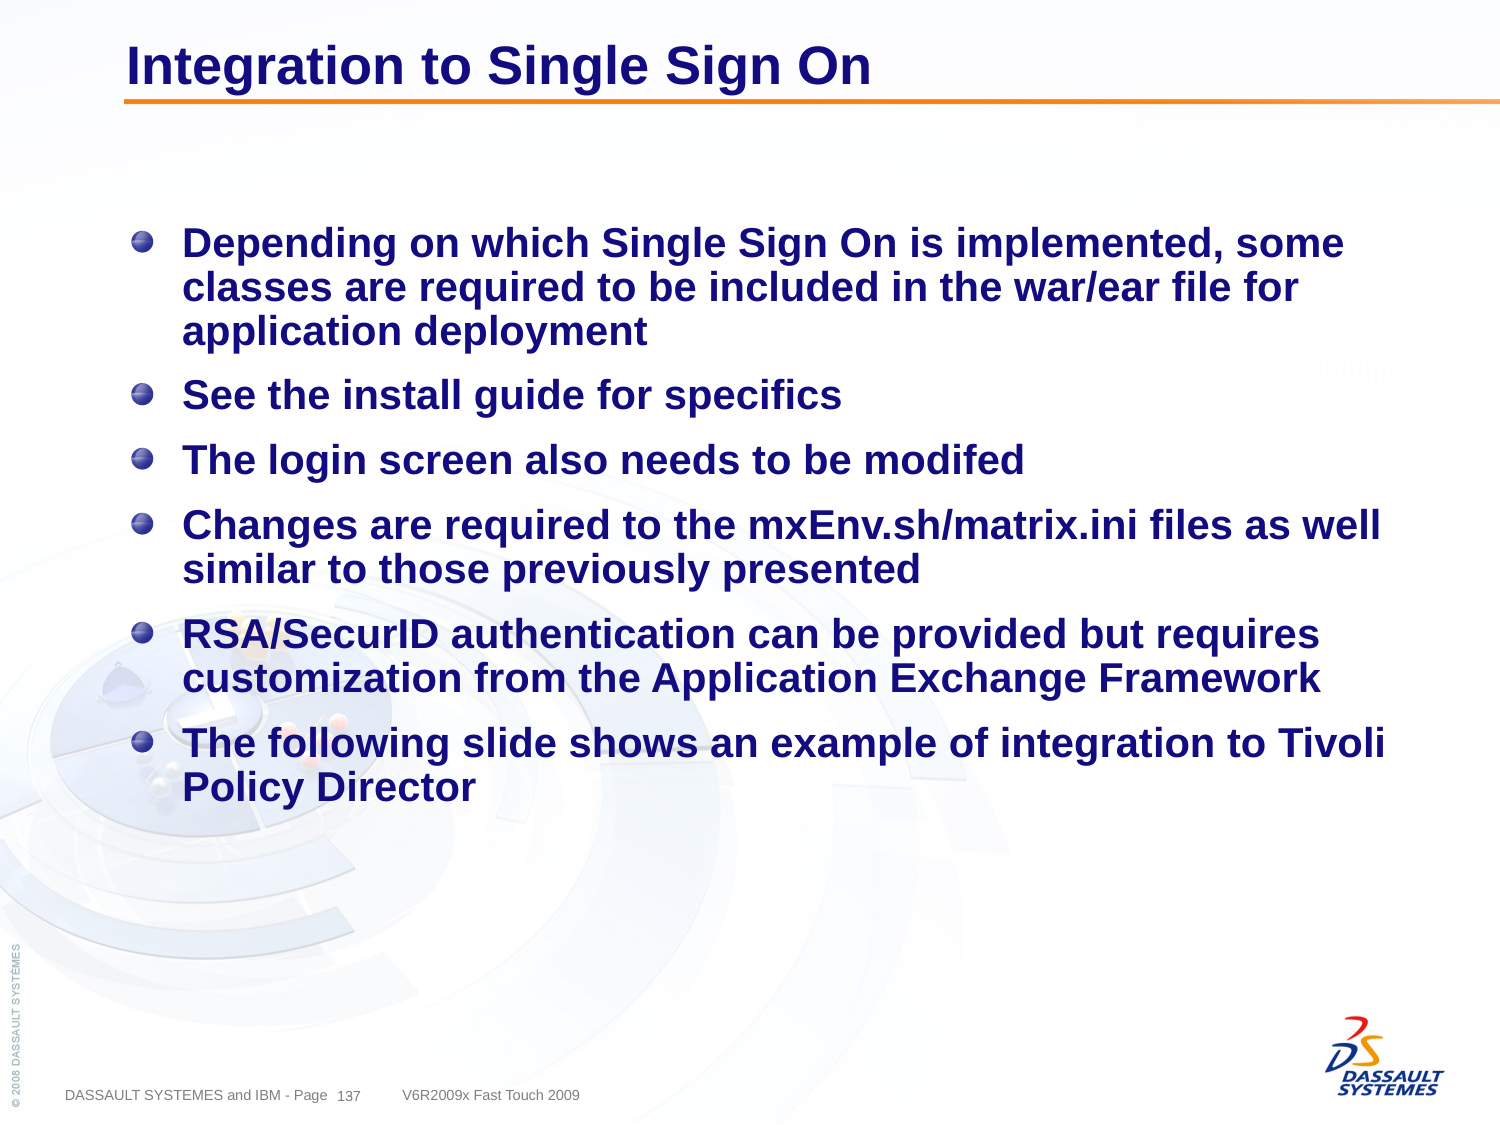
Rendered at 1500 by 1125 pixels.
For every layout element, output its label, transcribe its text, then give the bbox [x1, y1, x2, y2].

title Integration to Single Sign On [125, 22, 1476, 97]
picture [0, 0, 1500, 1124]
list Depending on which Single Sign On is implemented, some classes are required to be included in the war/ear file for application deployment See the install guide for specifics The login screen also needs to be modifed Changes are required to the mxEnv.sh/matrix.ini files as well similar to those previously presented RSA/SecurID authentication can be provided but requires customization from the Application Exchange Framework The following slide shows an example of integration to Tivoli Policy Director [111, 214, 1462, 786]
